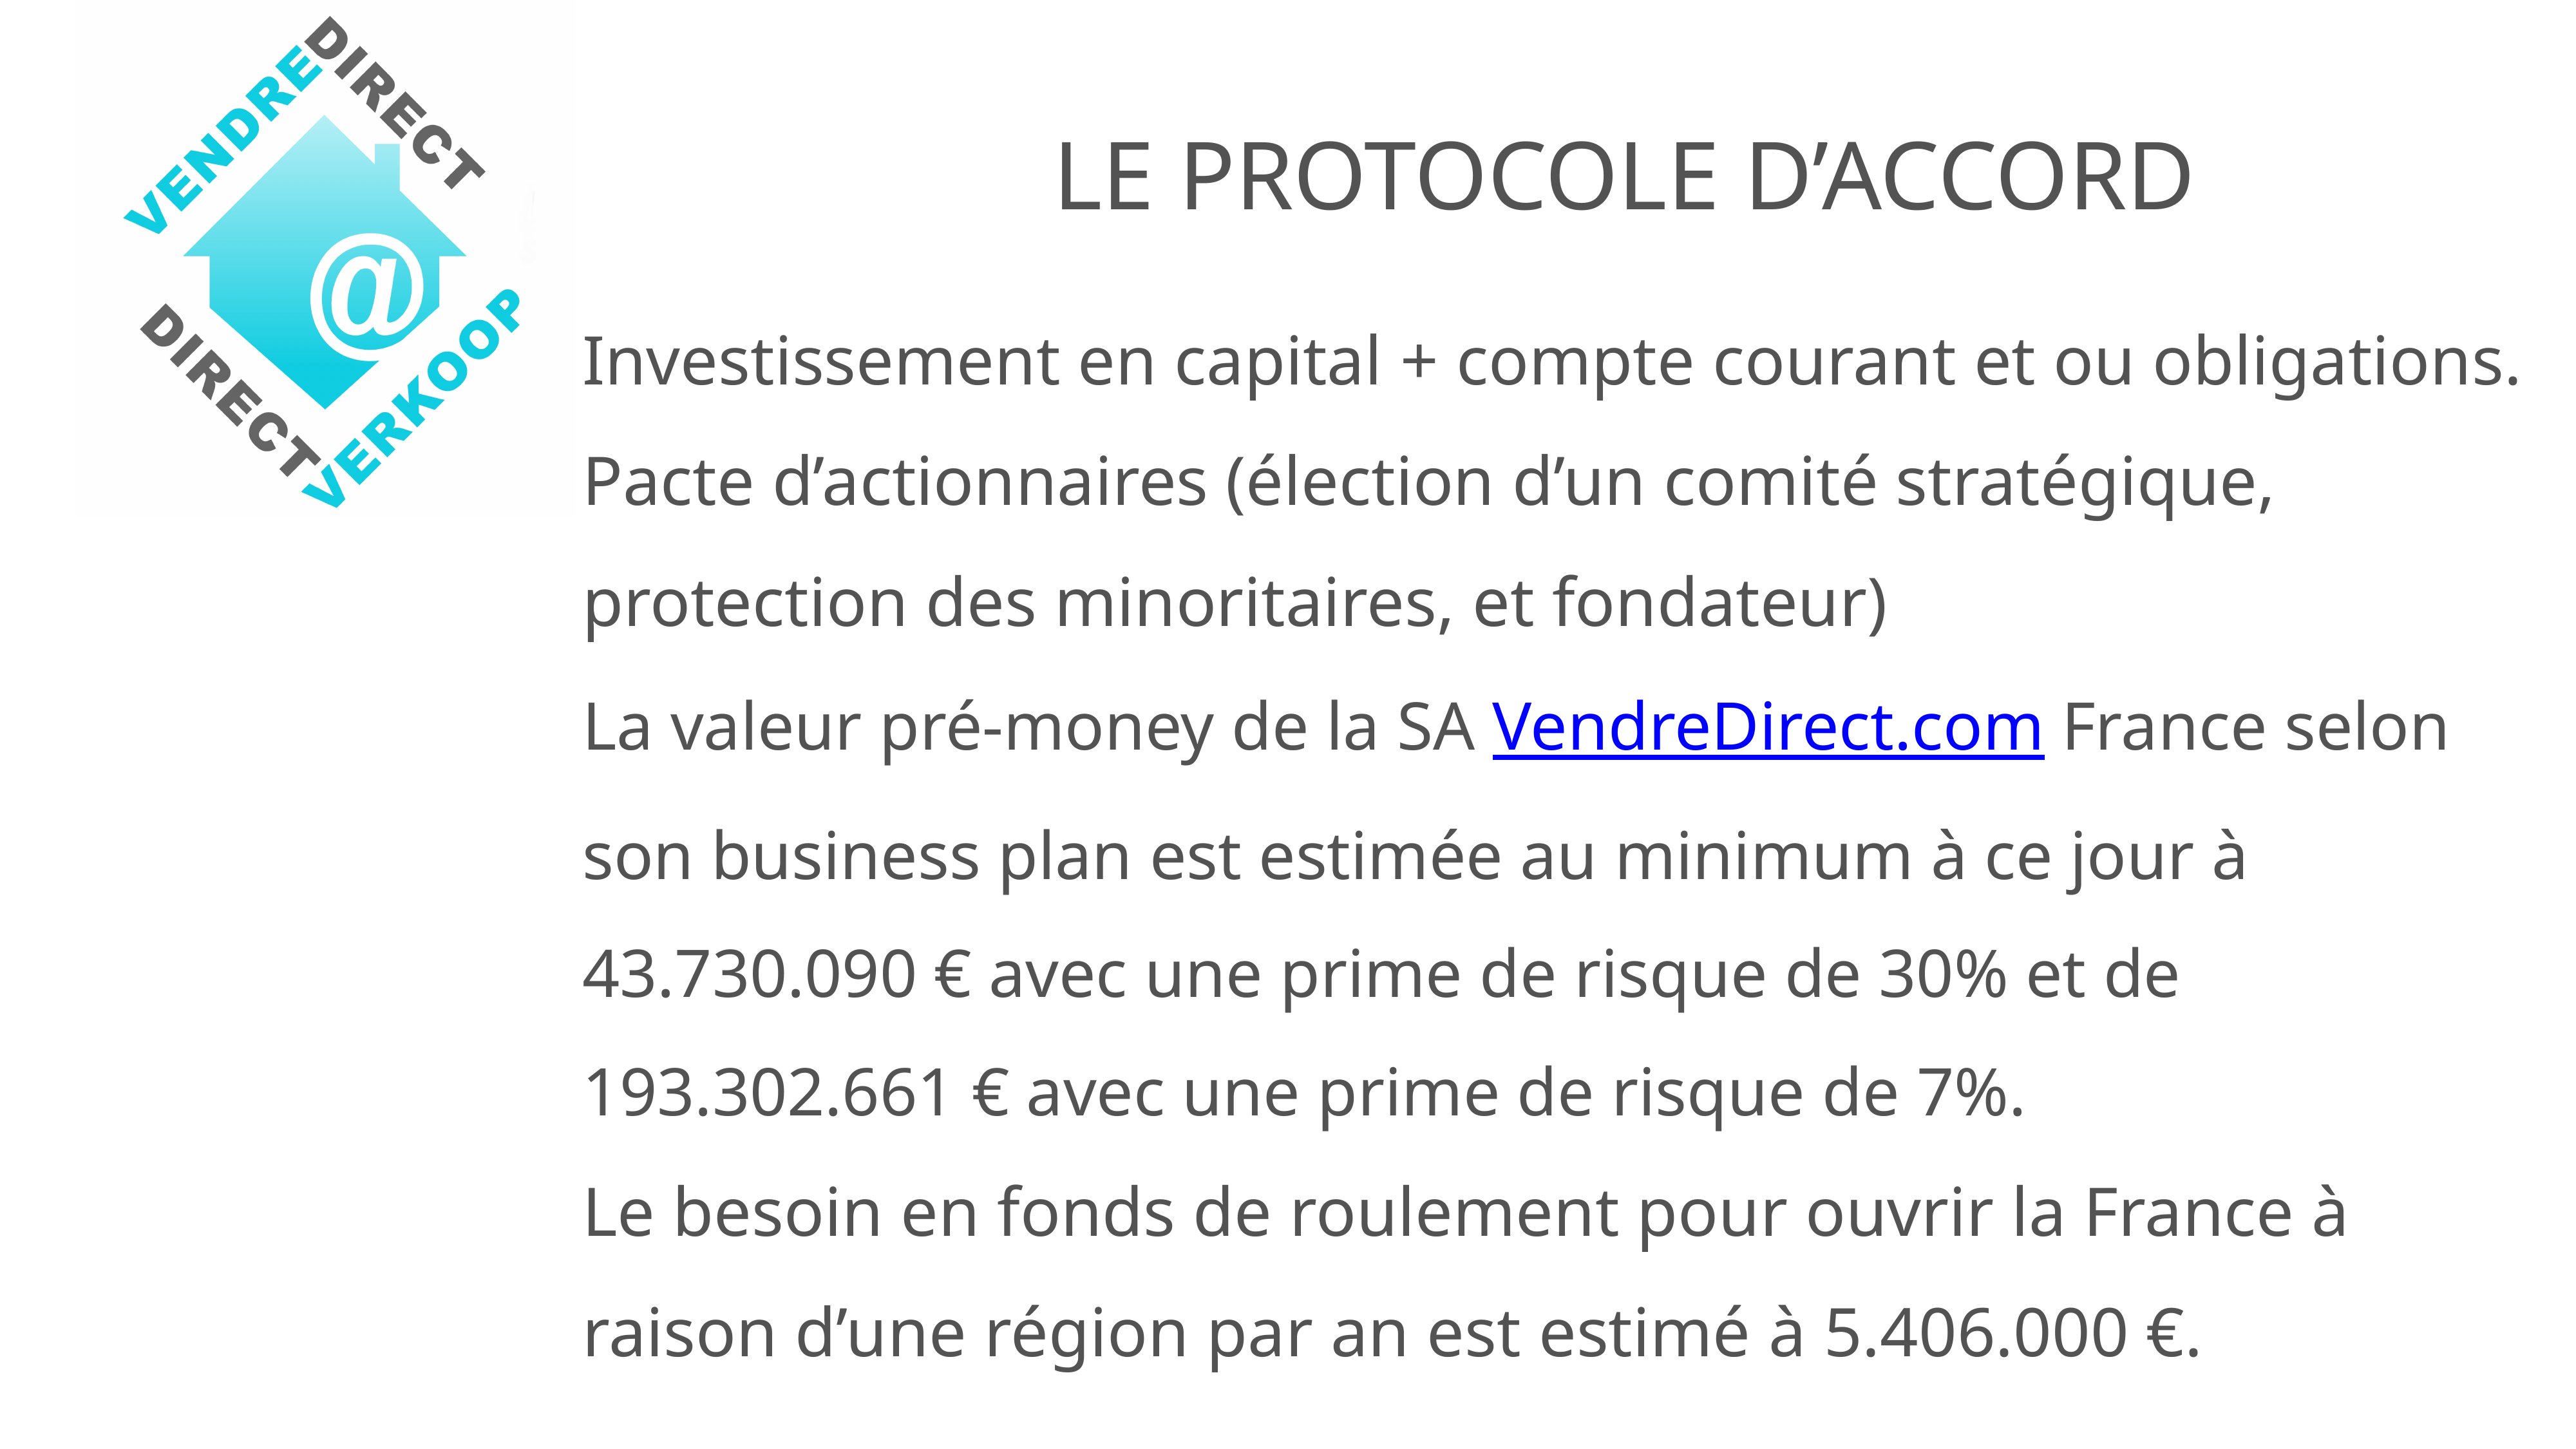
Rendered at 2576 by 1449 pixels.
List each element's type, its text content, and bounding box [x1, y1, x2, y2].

text_box Investissement en capital + compte courant et ou obligations. Pacte d’actionnaires (élection d’un comité stratégique, protection des minoritaires, et fondateur) La valeur pré-money de la SA VendreDirect.com France selon son business plan est estimée au minimum à ce jour à 43.730.090 € avec une prime de risque de 30% et de 193.302.661 € avec une prime de risque de 7%. Le besoin en fonds de roulement pour ouvrir la France à raison d’une région par an est estimé à 5.406.000 €. [574, 189, 2562, 1378]
picture [75, 0, 575, 517]
text_box LE protocole d’accord [781, 108, 2468, 189]
